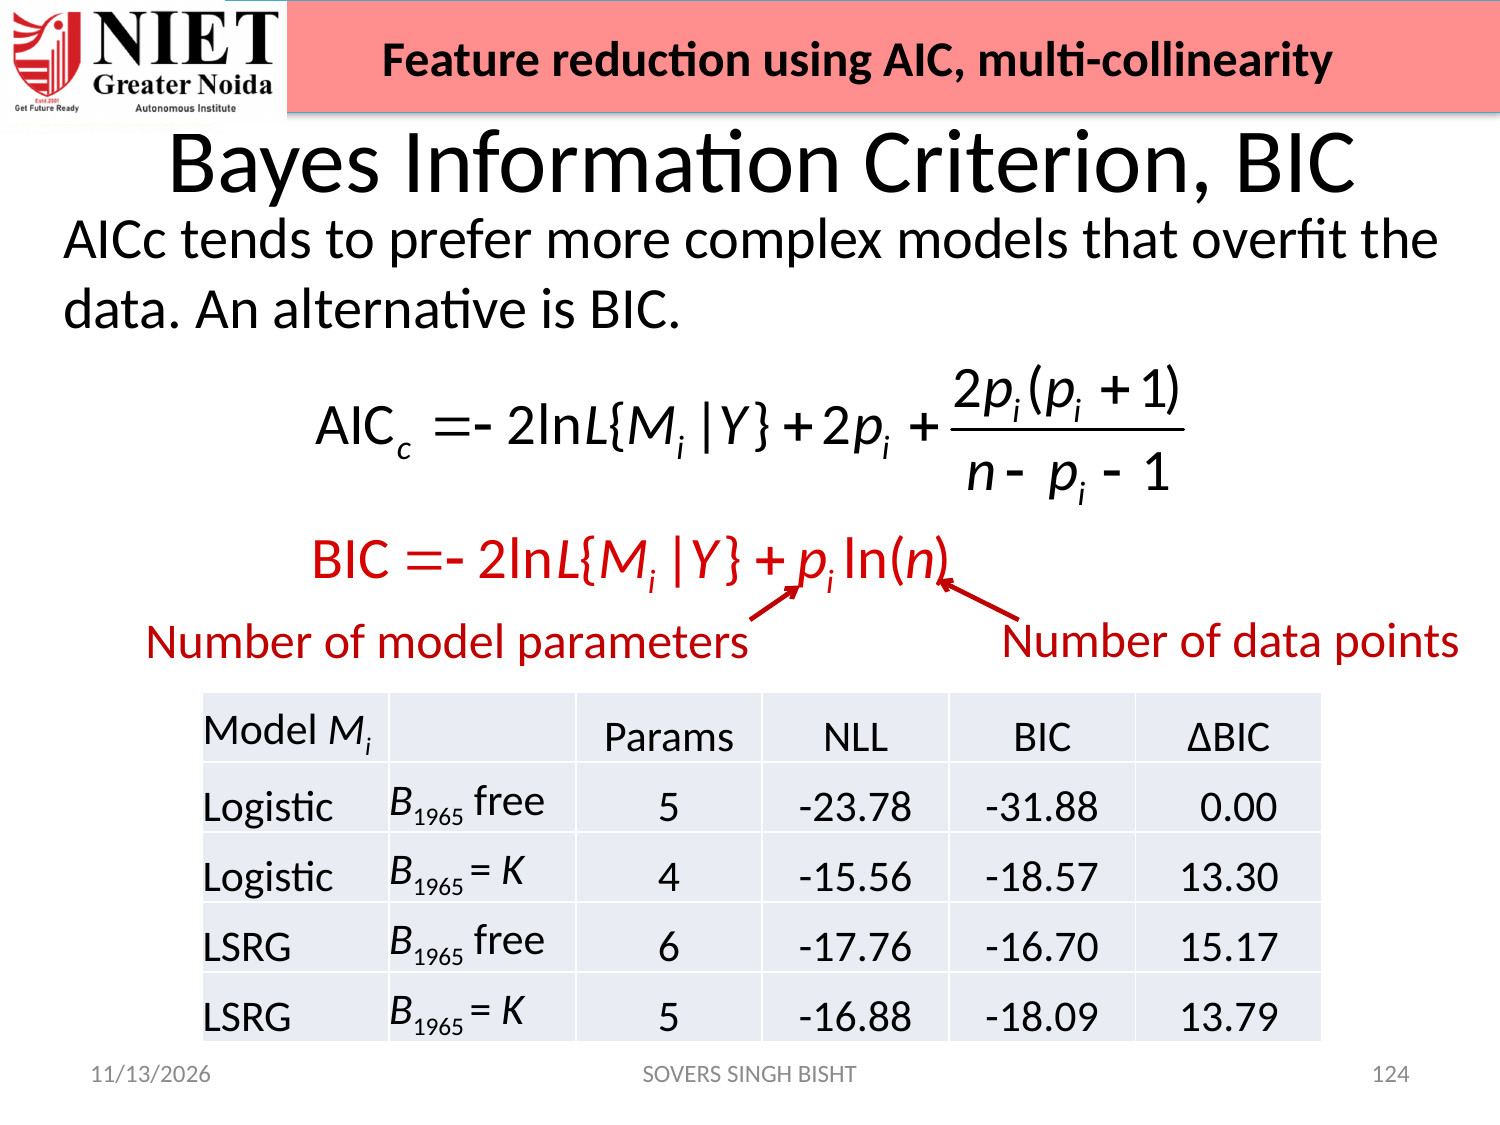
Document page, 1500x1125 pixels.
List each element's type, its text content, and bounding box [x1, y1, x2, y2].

table_cell -15.56 [763, 833, 948, 901]
table_header BIC [950, 693, 1135, 761]
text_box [749, 585, 801, 621]
table_cell 13.79 [1136, 973, 1321, 1041]
text_box Number of model parameters [130, 600, 765, 676]
footer SOVERS SINGH BISHT [512, 1042, 988, 1103]
table_header ΔBIC [1136, 693, 1321, 761]
table_cell -18.57 [950, 833, 1135, 901]
table_cell -16.88 [763, 973, 948, 1041]
table_cell LSRG [203, 973, 388, 1041]
title Bayes Information Criterion, BIC [87, 120, 1438, 192]
table_cell 13.30 [1136, 833, 1321, 901]
table_header Model Mi [203, 693, 388, 761]
table_cell Logistic [203, 763, 388, 831]
table_cell -17.76 [763, 903, 948, 971]
table_cell 0.00 [1136, 763, 1321, 831]
table_header [390, 693, 575, 761]
table_cell 5 [577, 763, 761, 831]
slide_number 124 [1074, 1042, 1425, 1103]
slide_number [75, 1042, 425, 1103]
table_cell 15.17 [1136, 903, 1321, 971]
table_cell 5 [577, 973, 761, 1041]
table_cell B1965 = K [390, 833, 575, 901]
text_box AICc tends to prefer more complex models that overfit the data. An alternative is BIC. [48, 192, 1478, 357]
text_box Number of data points [986, 600, 1475, 676]
table_cell Logistic [203, 833, 388, 901]
text_box Feature reduction using AIC, multi-collinearity [288, 0, 1500, 113]
table_cell 4 [577, 833, 761, 901]
table_cell 6 [577, 903, 761, 971]
table_cell B1965 free [390, 763, 575, 831]
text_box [305, 349, 1194, 606]
table_cell B1965 free [390, 903, 575, 971]
table_cell -31.88 [950, 763, 1135, 831]
table_cell -16.70 [950, 903, 1135, 971]
table_header Params [577, 693, 761, 761]
table_cell B1965 = K [390, 973, 575, 1041]
table_cell -23.78 [763, 763, 948, 831]
table_cell LSRG [203, 903, 388, 971]
table_cell -18.09 [950, 973, 1135, 1041]
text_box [937, 579, 1019, 621]
picture [0, 0, 288, 134]
table_header NLL [763, 693, 948, 761]
